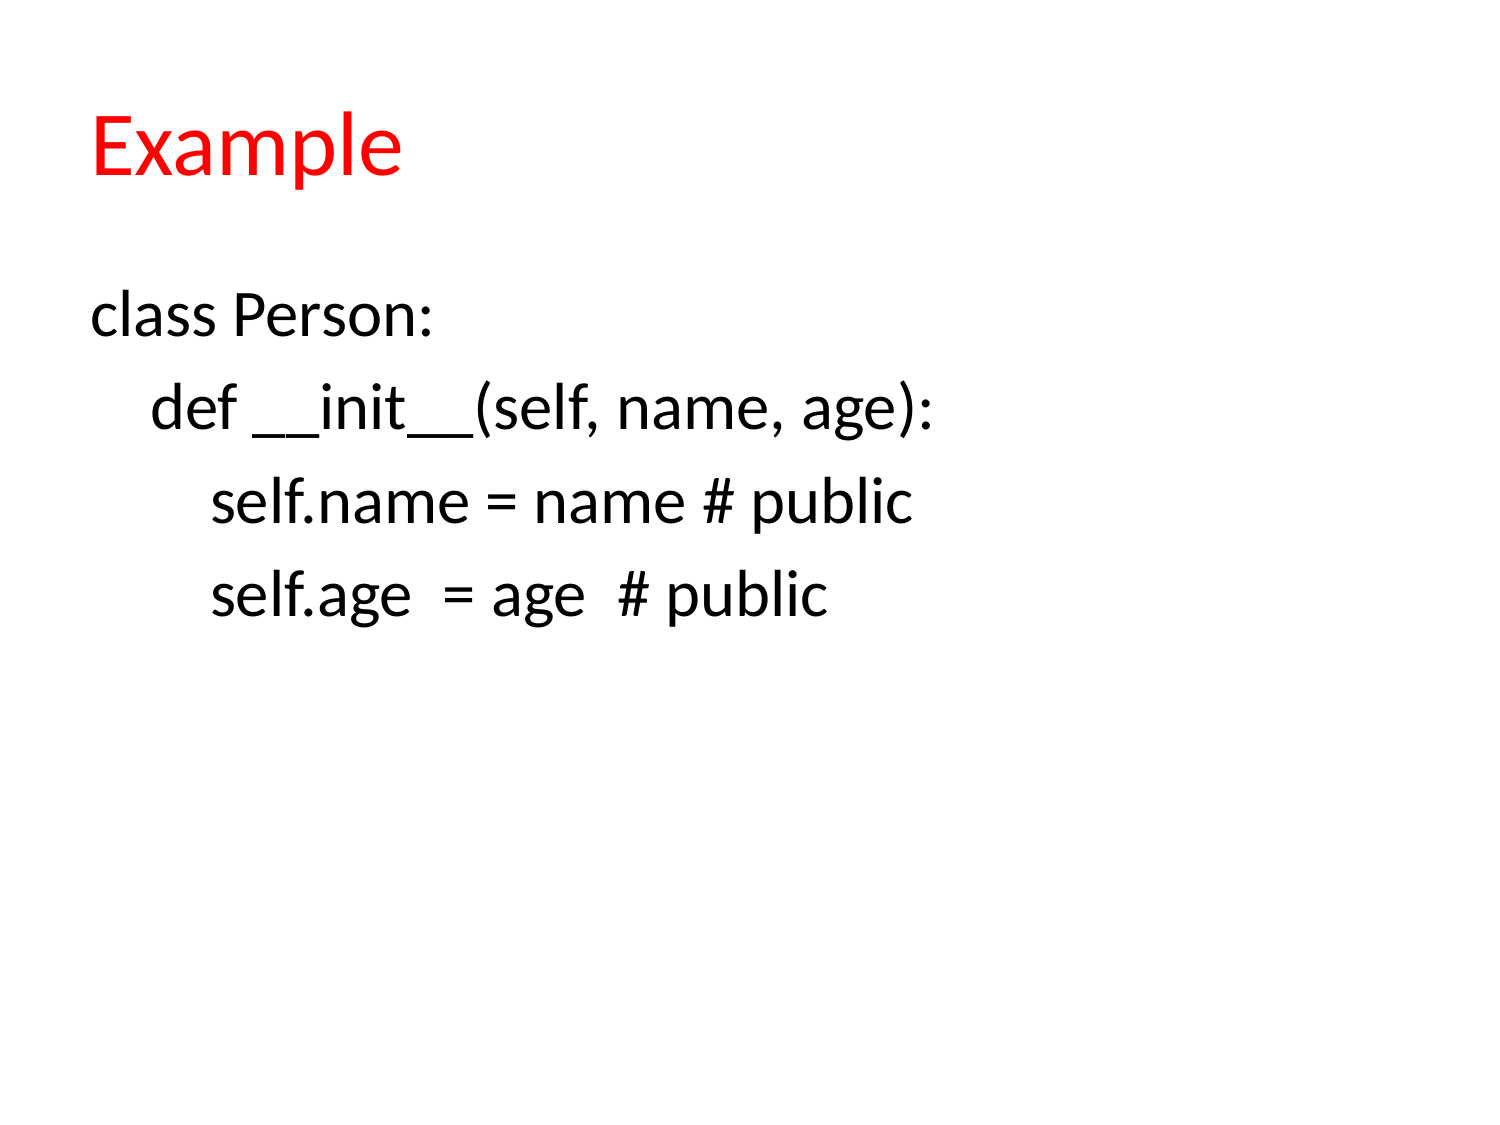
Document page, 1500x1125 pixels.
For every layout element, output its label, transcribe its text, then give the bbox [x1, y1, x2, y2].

list class Person: def __init__(self, name, age): self.name = name # public self.age = age # public [75, 262, 1425, 1005]
title Example [75, 45, 1425, 233]
